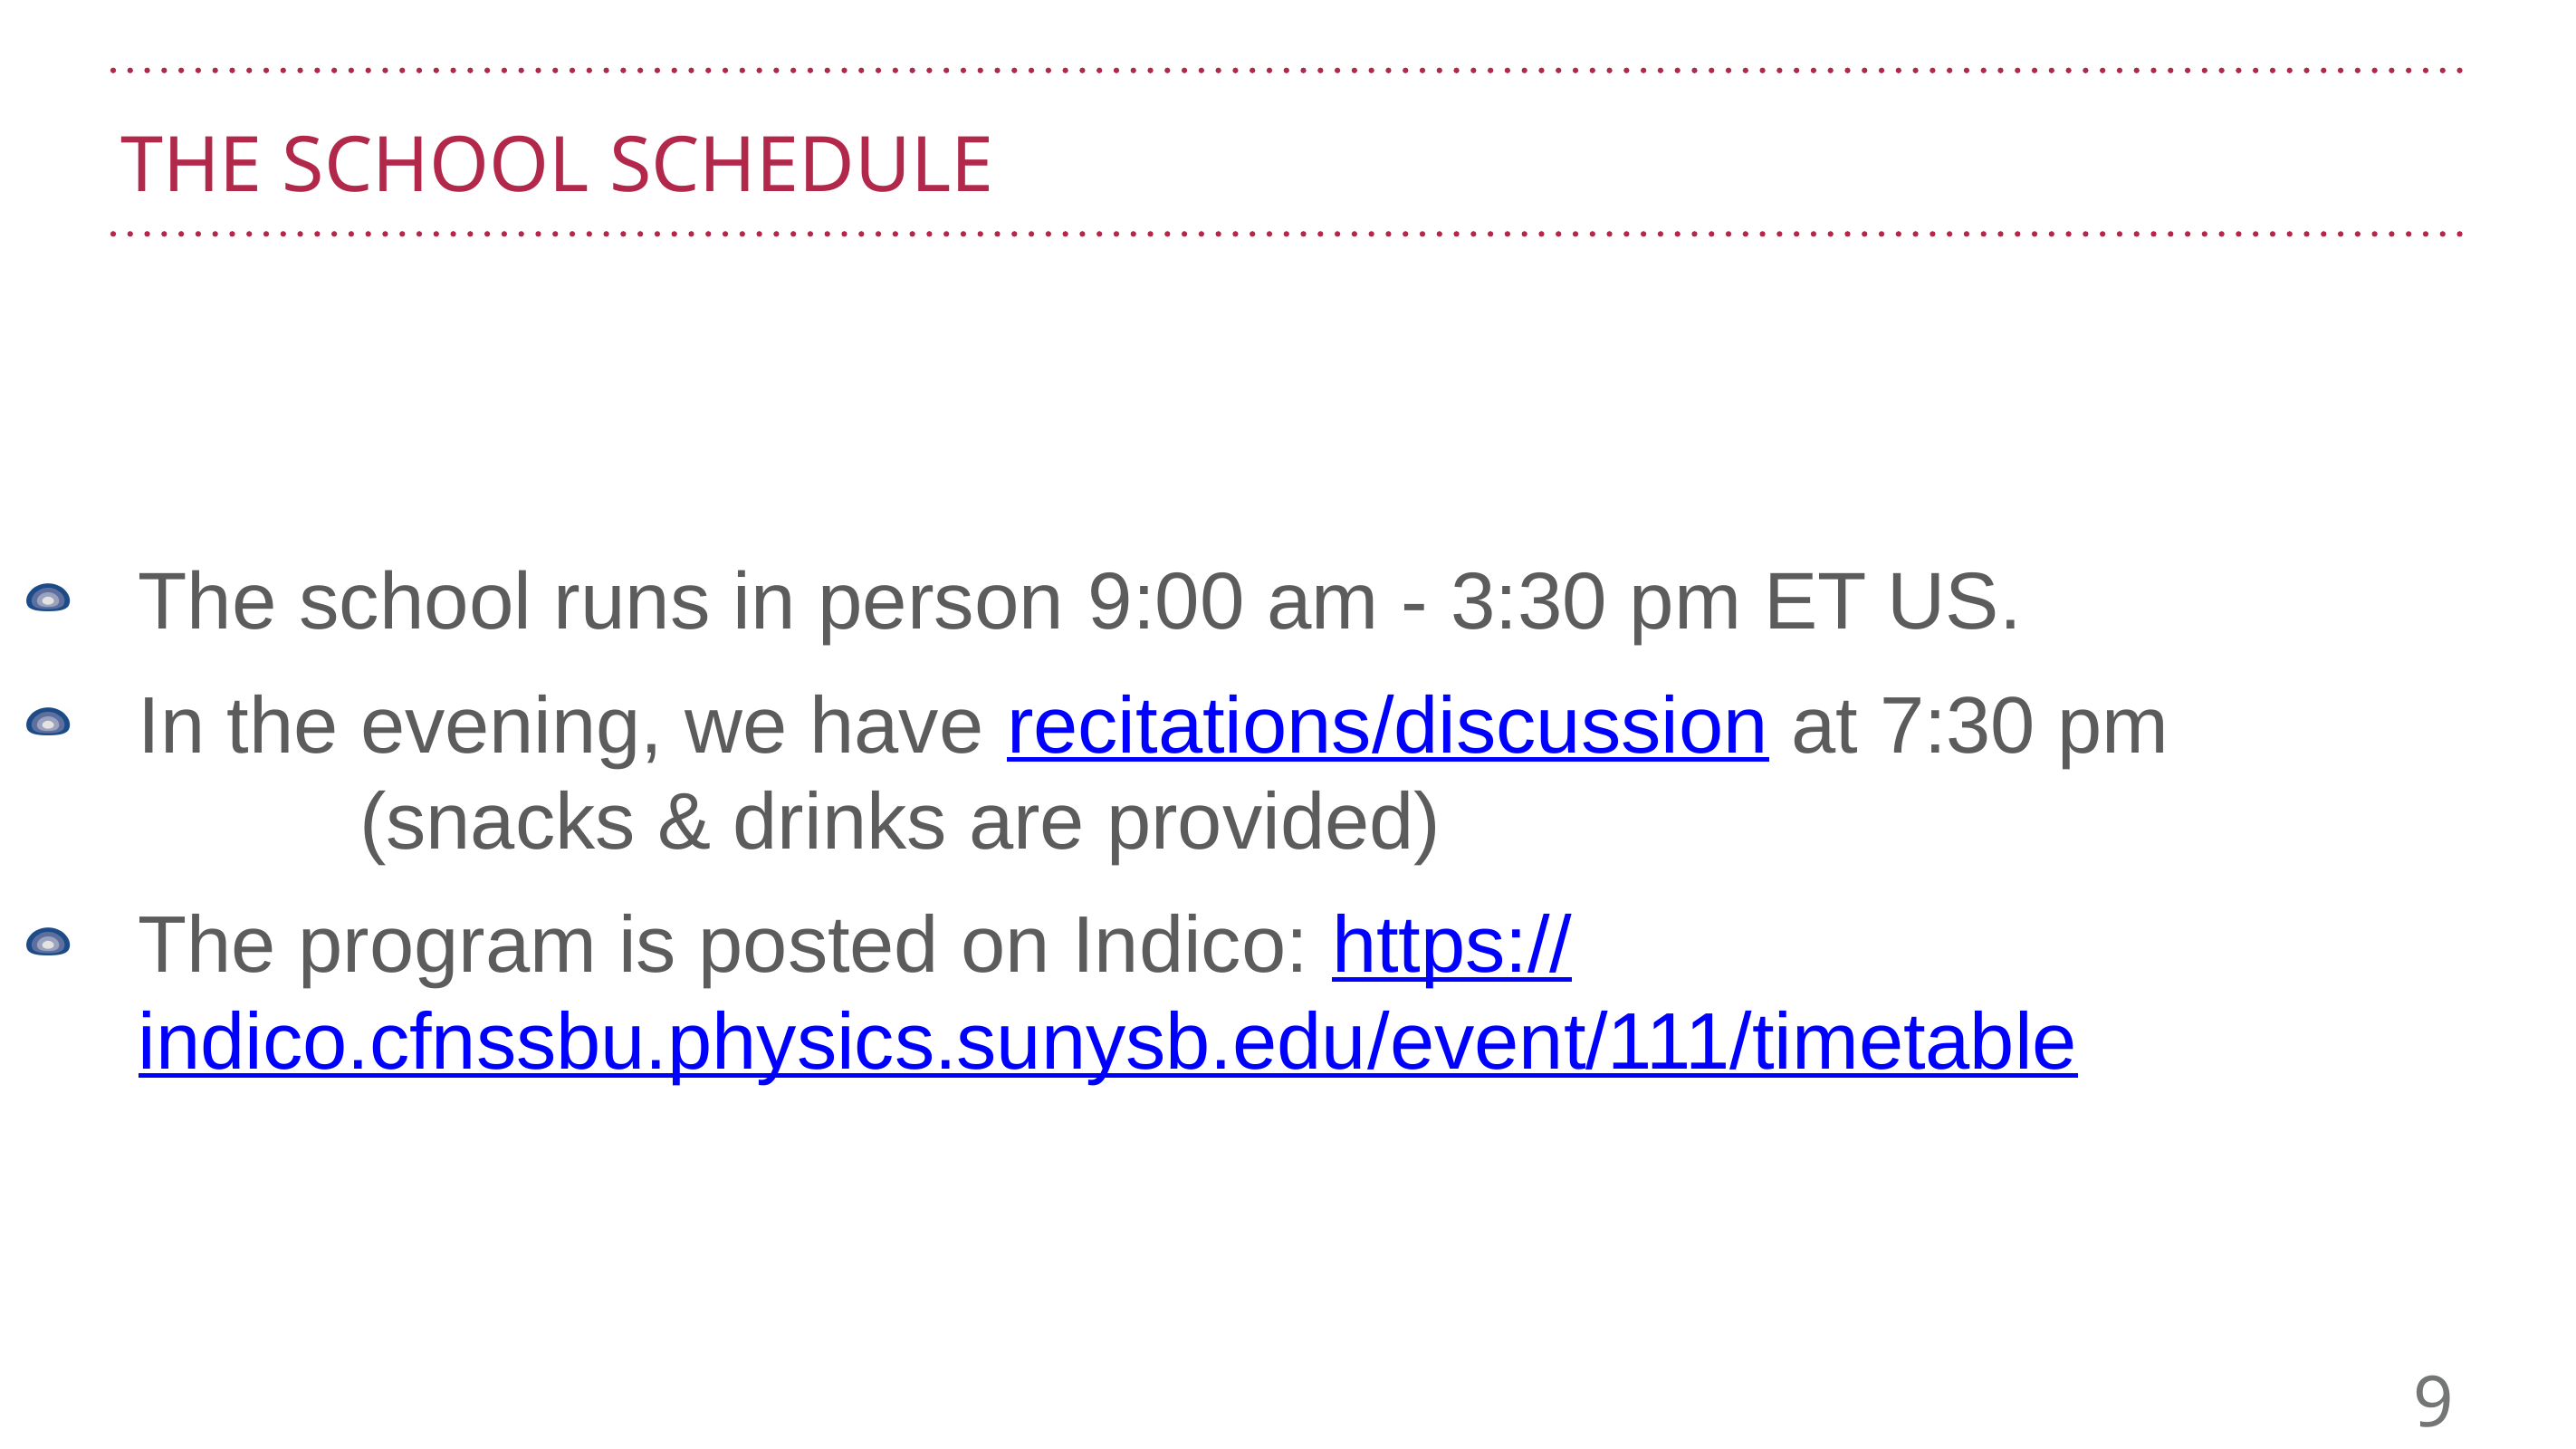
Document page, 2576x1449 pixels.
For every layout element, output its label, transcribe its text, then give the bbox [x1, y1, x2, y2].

title the school schedule [112, 107, 2464, 216]
slide_number 9 [2377, 1348, 2462, 1449]
picture [24, 926, 72, 955]
picture [24, 706, 72, 735]
text_box The school runs in person 9:00 am - 3:30 pm ET US. In the evening, we have recitations/discussion at 7:30 pm (snacks & drinks are provided) The program is posted on Indico: https://indico.cfnssbu.physics.sunysb.edu/event/111/timetable [14, 538, 2561, 1095]
picture [24, 582, 72, 611]
